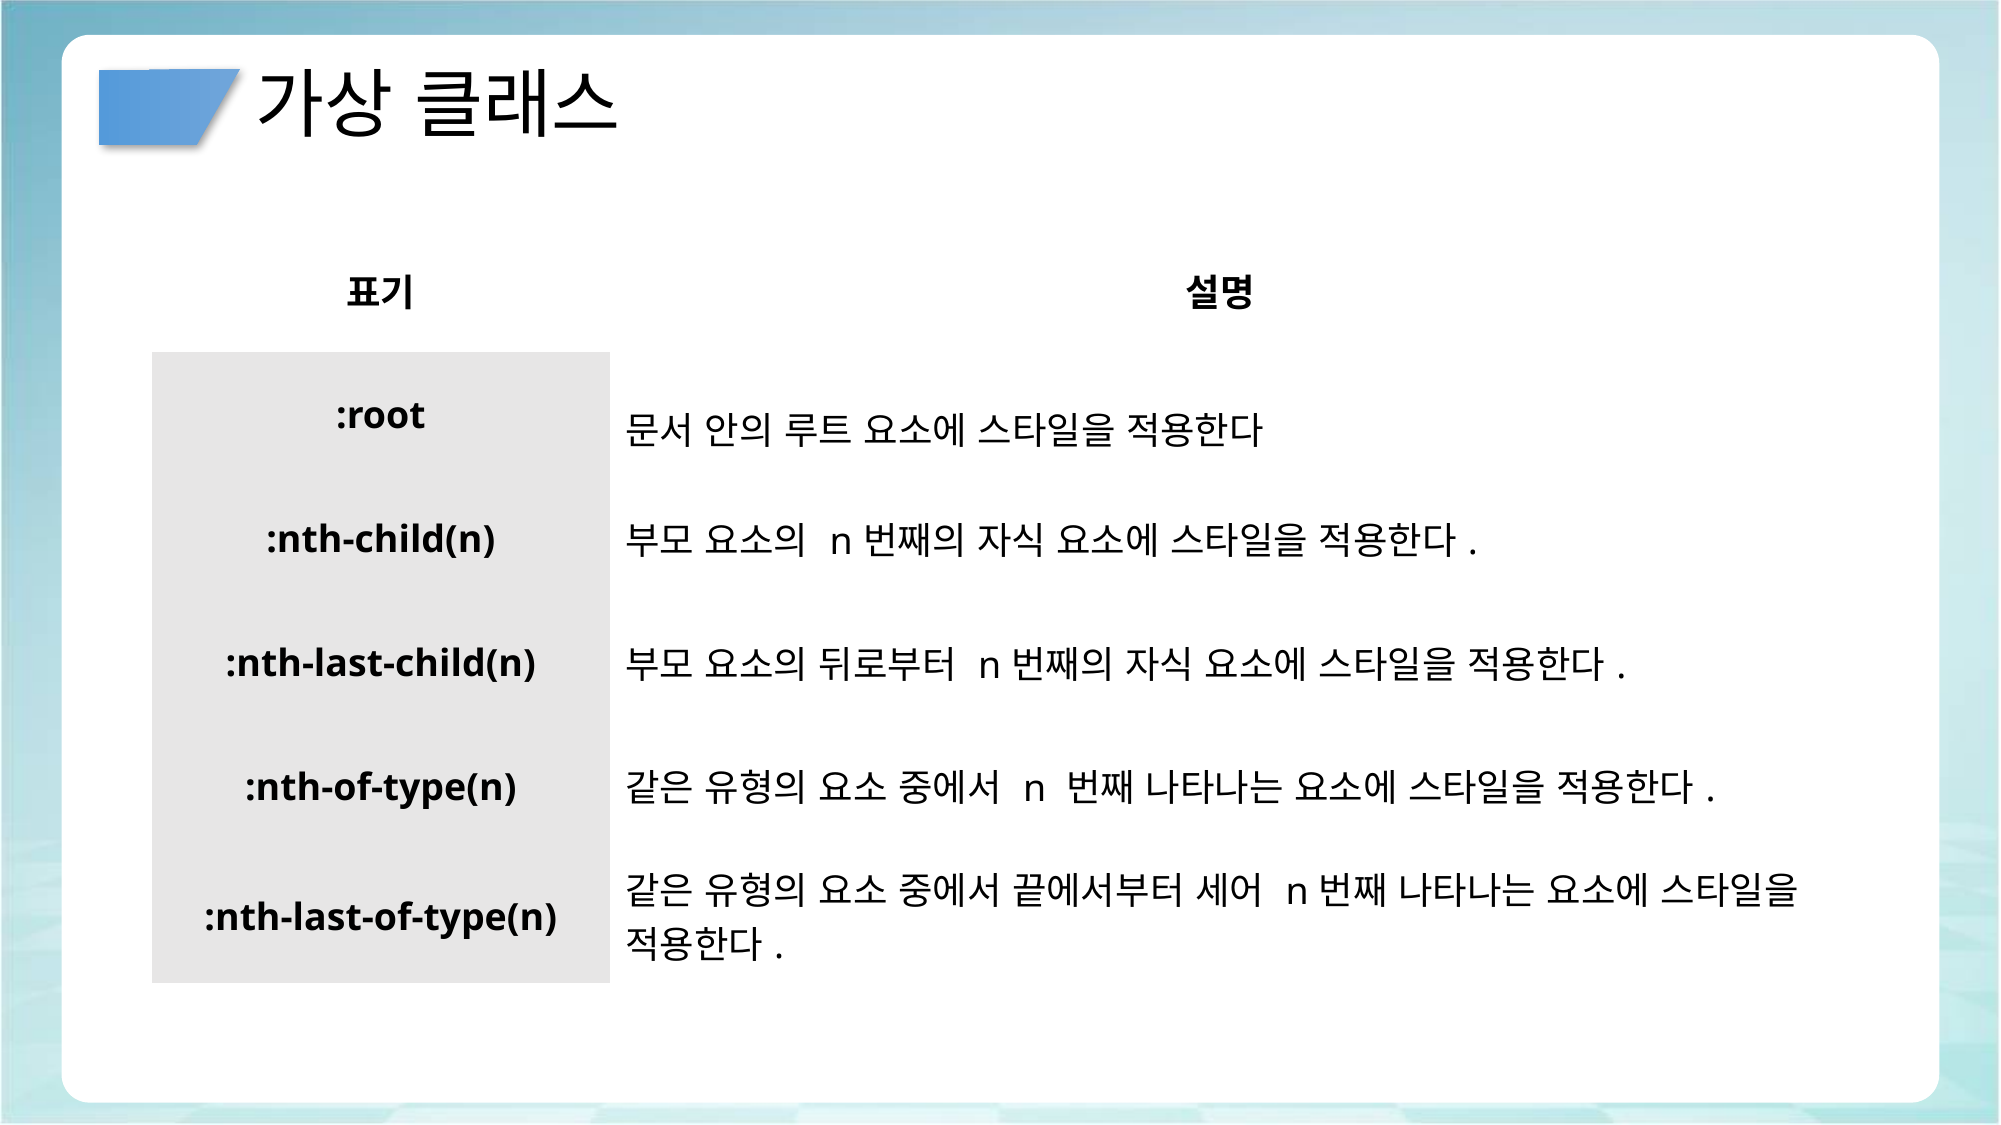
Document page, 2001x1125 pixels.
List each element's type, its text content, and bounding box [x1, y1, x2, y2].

table_cell 같은 유형의 요소 중에서 n 번째 나타나는 요소에 스타일을 적용한다. [610, 724, 1830, 848]
table_cell :nth-of-type(n) [152, 724, 610, 848]
table_cell :nth-child(n) [152, 476, 610, 600]
table_cell :nth-last-of-type(n) [152, 848, 610, 983]
table_header 표기 [152, 229, 610, 352]
table_cell :root [152, 352, 610, 476]
table_cell 부모 요소의 n번째의 자식 요소에 스타일을 적용한다. [610, 476, 1830, 600]
table_cell 같은 유형의 요소 중에서 끝에서부터 세어 n번째 나타나는 요소에 스타일을 적용한다. [610, 848, 1830, 983]
picture [0, 0, 2001, 1125]
table_header 설명 [610, 229, 1830, 352]
title 가상 클래스 [240, 49, 1809, 165]
table_cell 부모 요소의 뒤로부터 n번째의 자식 요소에 스타일을 적용한다. [610, 600, 1830, 724]
table_cell :nth-last-child(n) [152, 600, 610, 724]
table_cell 문서 안의 루트 요소에 스타일을 적용한다 [610, 352, 1830, 476]
